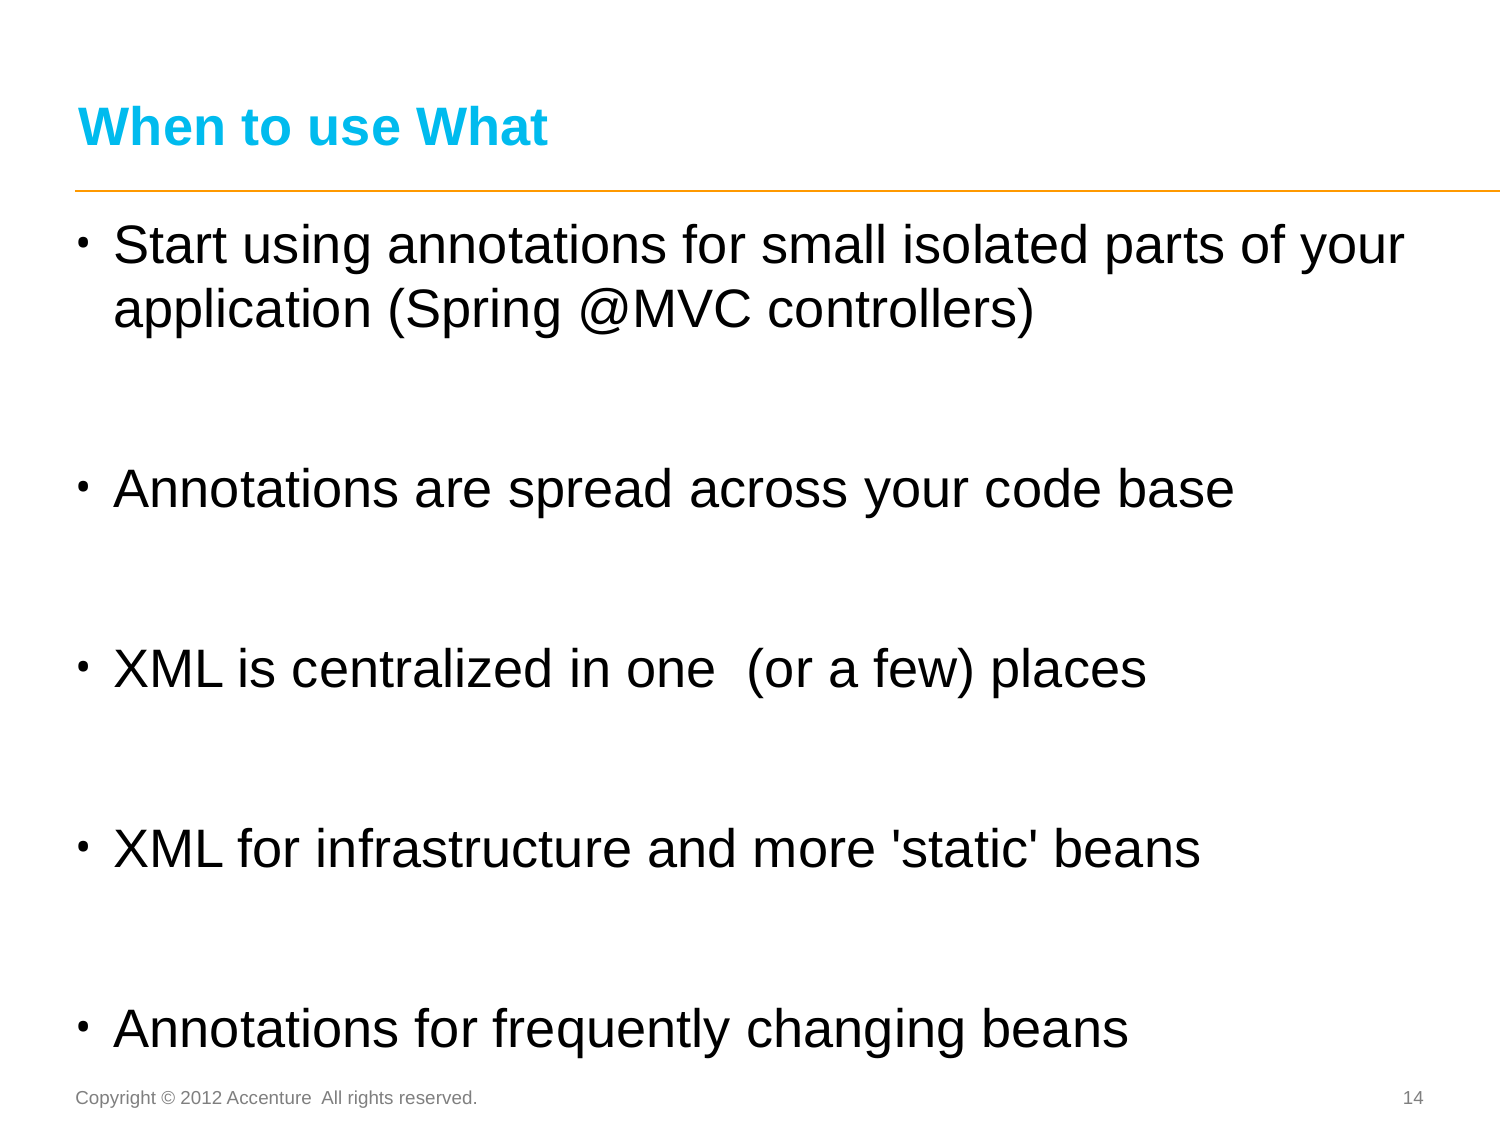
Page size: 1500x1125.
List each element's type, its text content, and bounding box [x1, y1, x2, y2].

title When to use What [78, 27, 1425, 157]
list Start using annotations for small isolated parts of your application (Spring @MVC controllers) Annotations are spread across your code base XML is centralized in one (or a few) places XML for infrastructure and more 'static' beans Annotations for frequently changing beans [74, 208, 1425, 1067]
